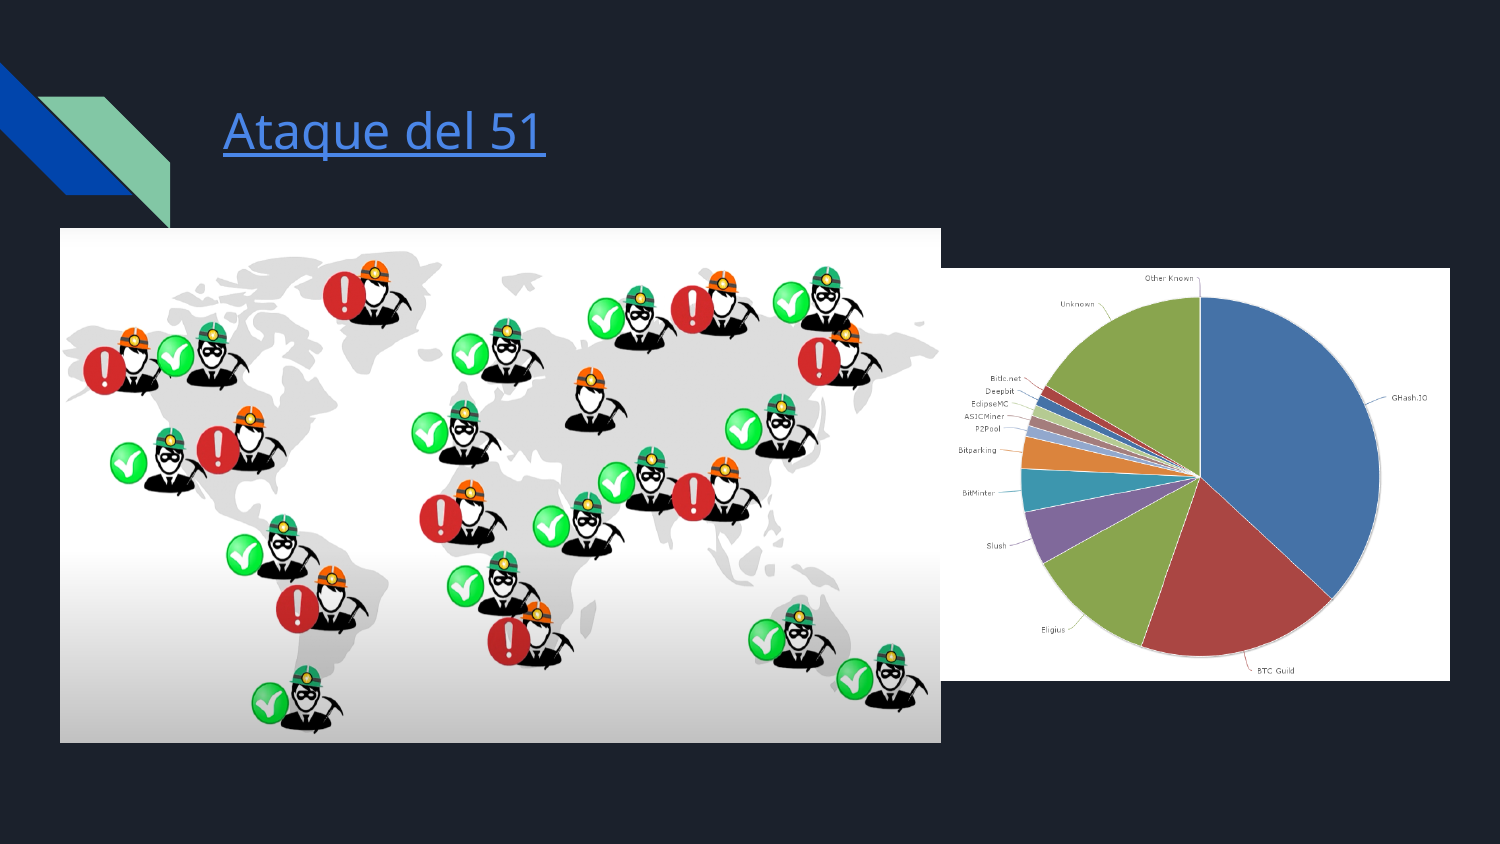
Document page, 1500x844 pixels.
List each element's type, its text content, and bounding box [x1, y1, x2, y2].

picture [59, 228, 1451, 744]
title Ataque del 51 [208, 81, 655, 181]
